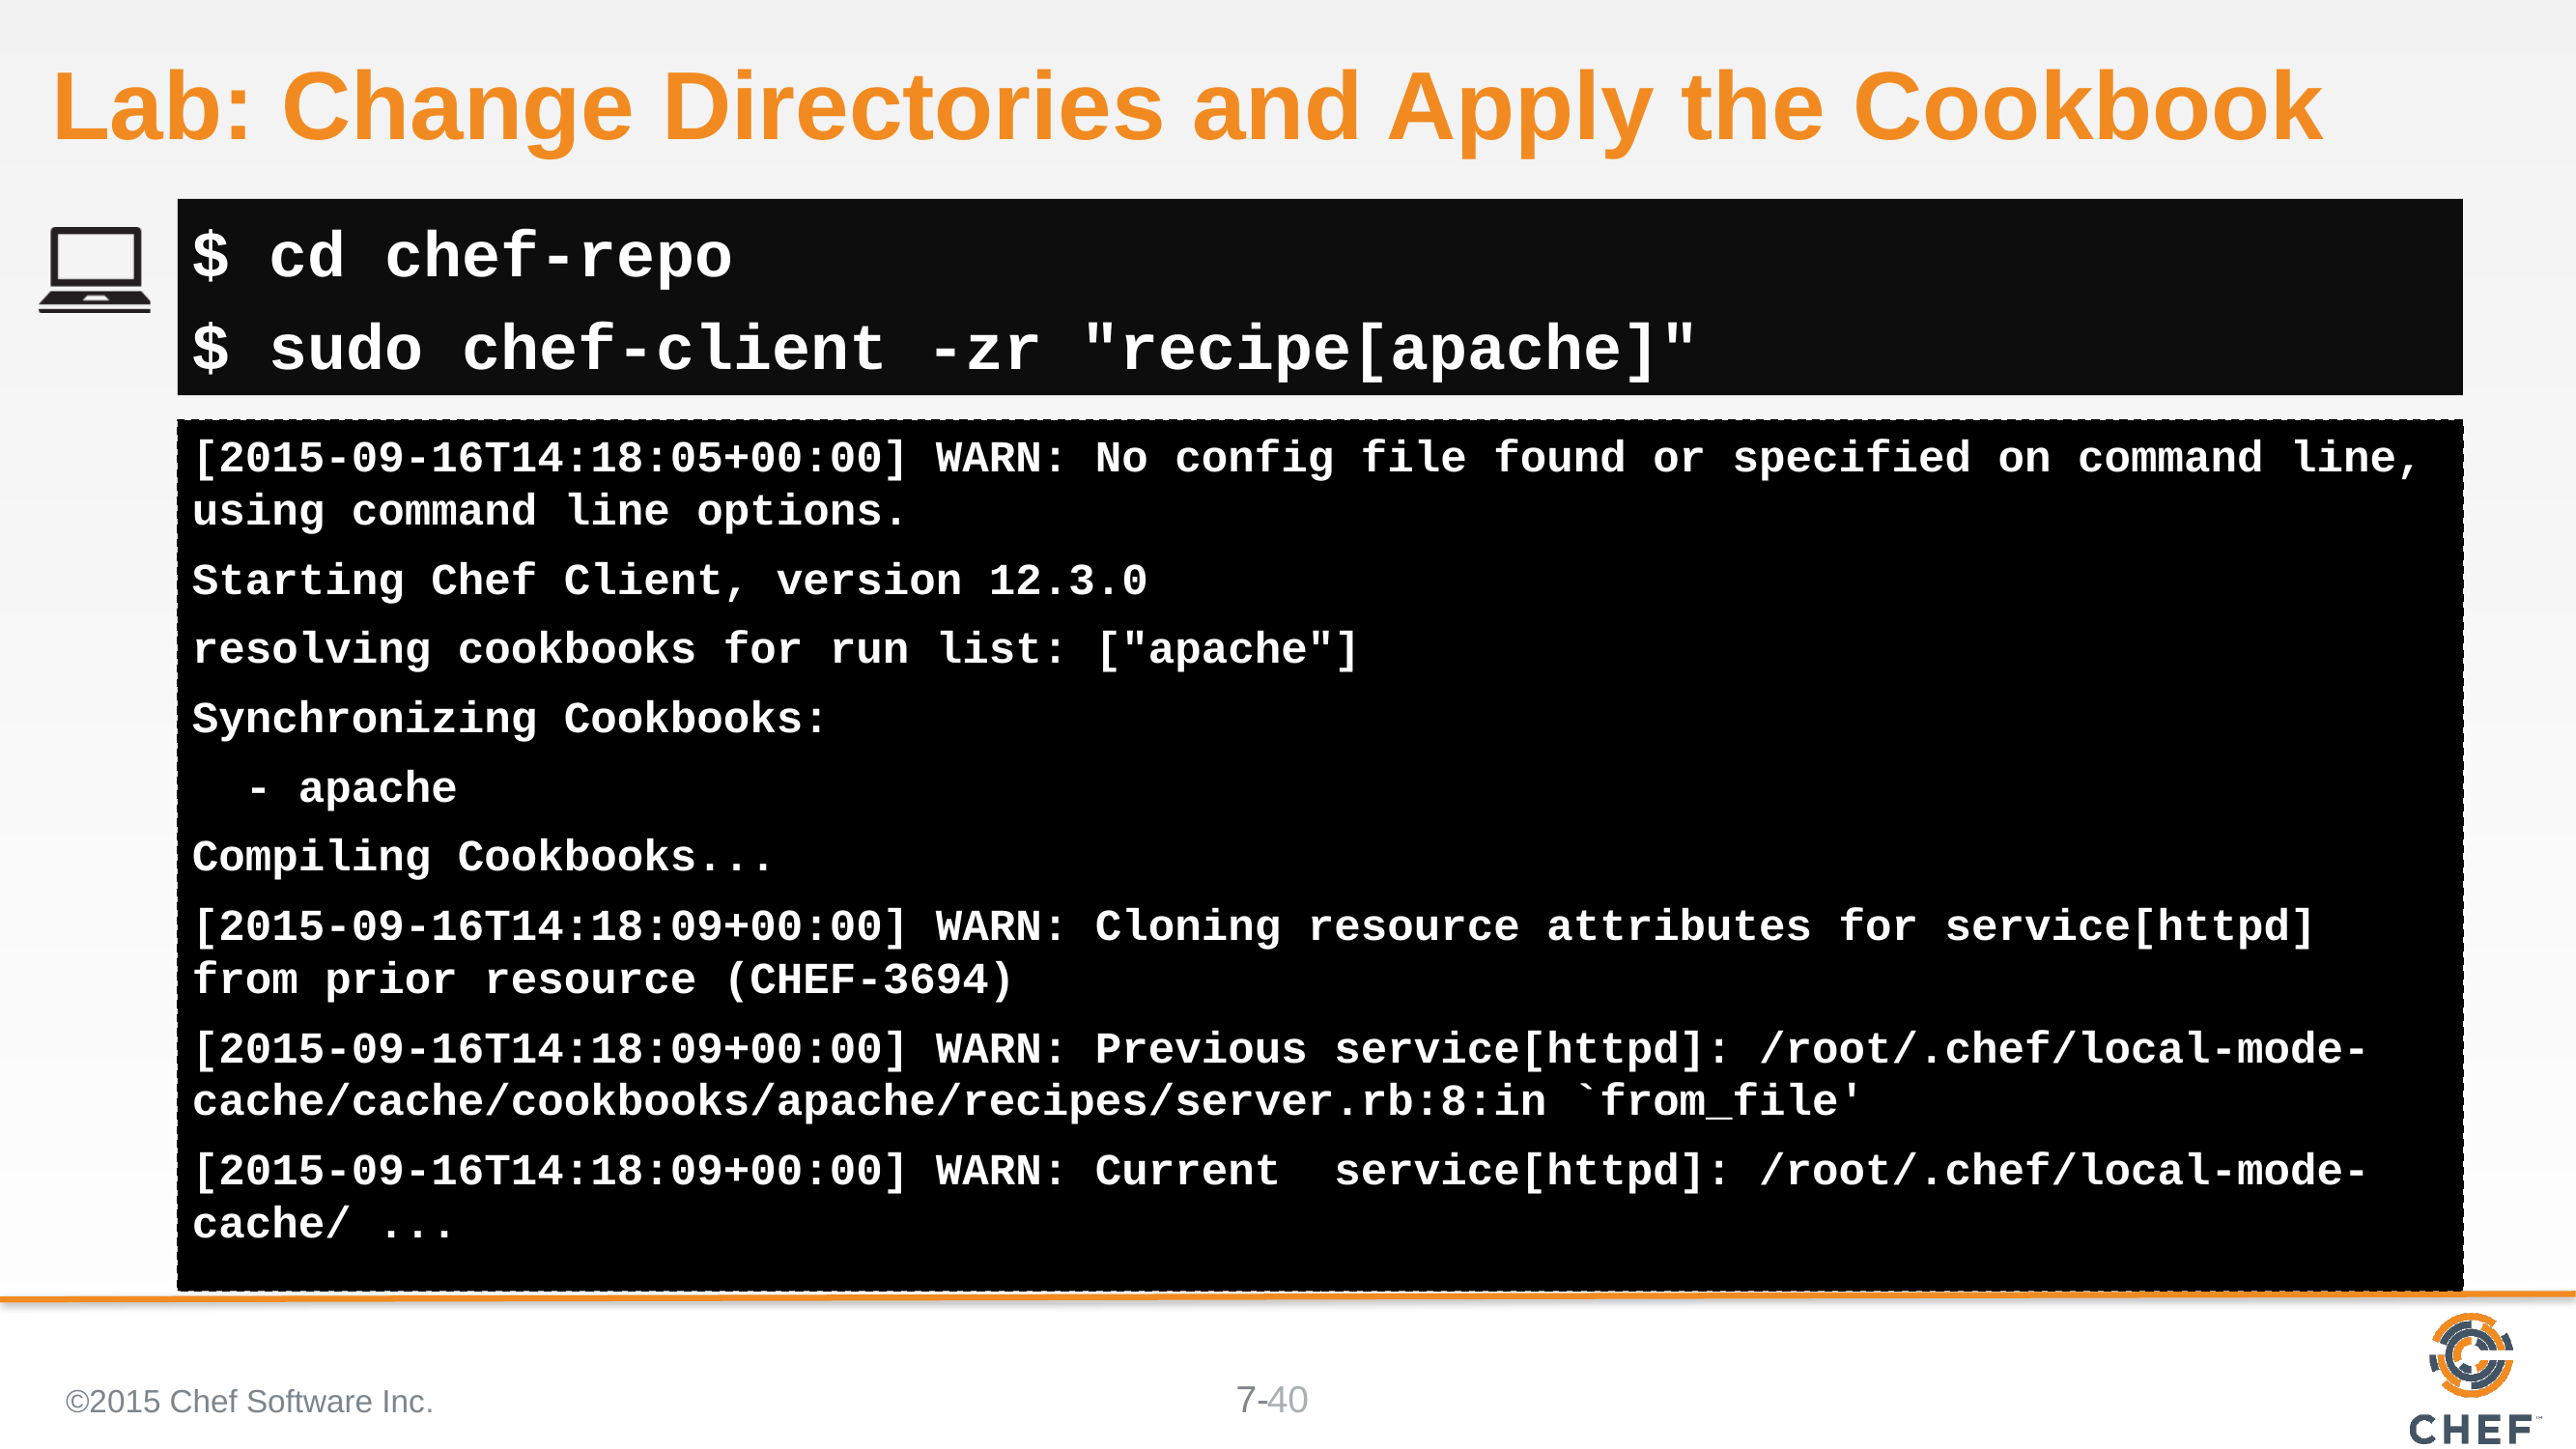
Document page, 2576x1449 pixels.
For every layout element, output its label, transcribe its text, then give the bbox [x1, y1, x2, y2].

picture [2399, 1297, 2550, 1449]
list $ cd chef-repo $ sudo chef-client -zr "recipe[apache]" [177, 198, 2463, 396]
title Lab: Change Directories and Apply the Cookbook [51, 55, 2500, 174]
slide_number 40 [998, 1359, 1578, 1437]
footer ©2015 Chef Software Inc. [51, 1359, 952, 1440]
list [2015-09-16T14:18:05+00:00] WARN: No config file found or specified on command line, using command line options. Starting Chef Client, version 12.3.0 resolving cookbooks for run list: ["apache"] Synchronizing Cookbooks: - apache Compiling Cookbooks... [2015-09-16T14:18:09+00:00] WARN: Cloning resource attributes for service[httpd] from prior resource (CHEF-3694) [2015-09-16T14:18:09+00:00] WARN: Previous service[httpd]: /root/.chef/local-mode-cache/cache/cookbooks/apache/recipes/server.rb:8:in `from_file' [2015-09-16T14:18:09+00:00] WARN: Current service[httpd]: /root/.chef/local-mode-cache/ ... [177, 419, 2464, 1292]
